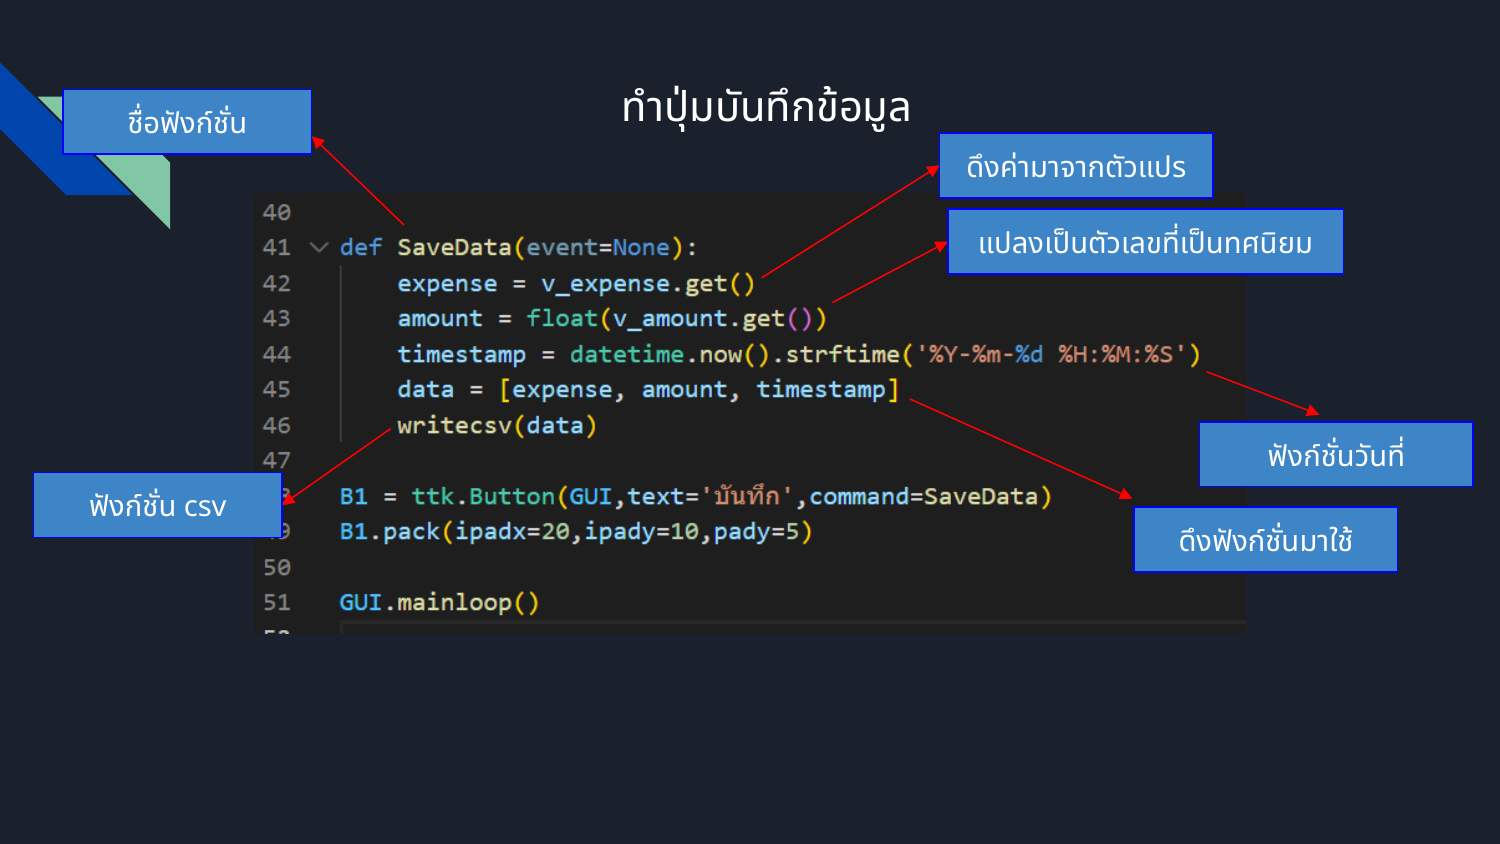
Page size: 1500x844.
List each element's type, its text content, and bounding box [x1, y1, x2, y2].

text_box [281, 428, 392, 506]
text_box ชื่อฟังก์ชั่น [63, 89, 312, 155]
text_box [311, 135, 405, 226]
text_box แปลงเป็นตัวเลขที่เป็นทศนิยม [1250, 208, 1344, 274]
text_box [761, 165, 940, 279]
title ทำปุ่มบันทึกข้อมูล [112, 64, 1423, 236]
text_box ดึงค่ามาจากตัวแปร [939, 132, 1214, 191]
text_box ฟังก์ชั่นวันที่ [1250, 421, 1474, 487]
picture [254, 193, 1246, 634]
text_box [909, 398, 1133, 499]
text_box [1206, 371, 1320, 415]
text_box ฟังก์ชั่น csv [33, 472, 248, 538]
text_box ดึงฟังก์ชั่นมาใช้ [1250, 506, 1398, 572]
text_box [832, 241, 949, 303]
